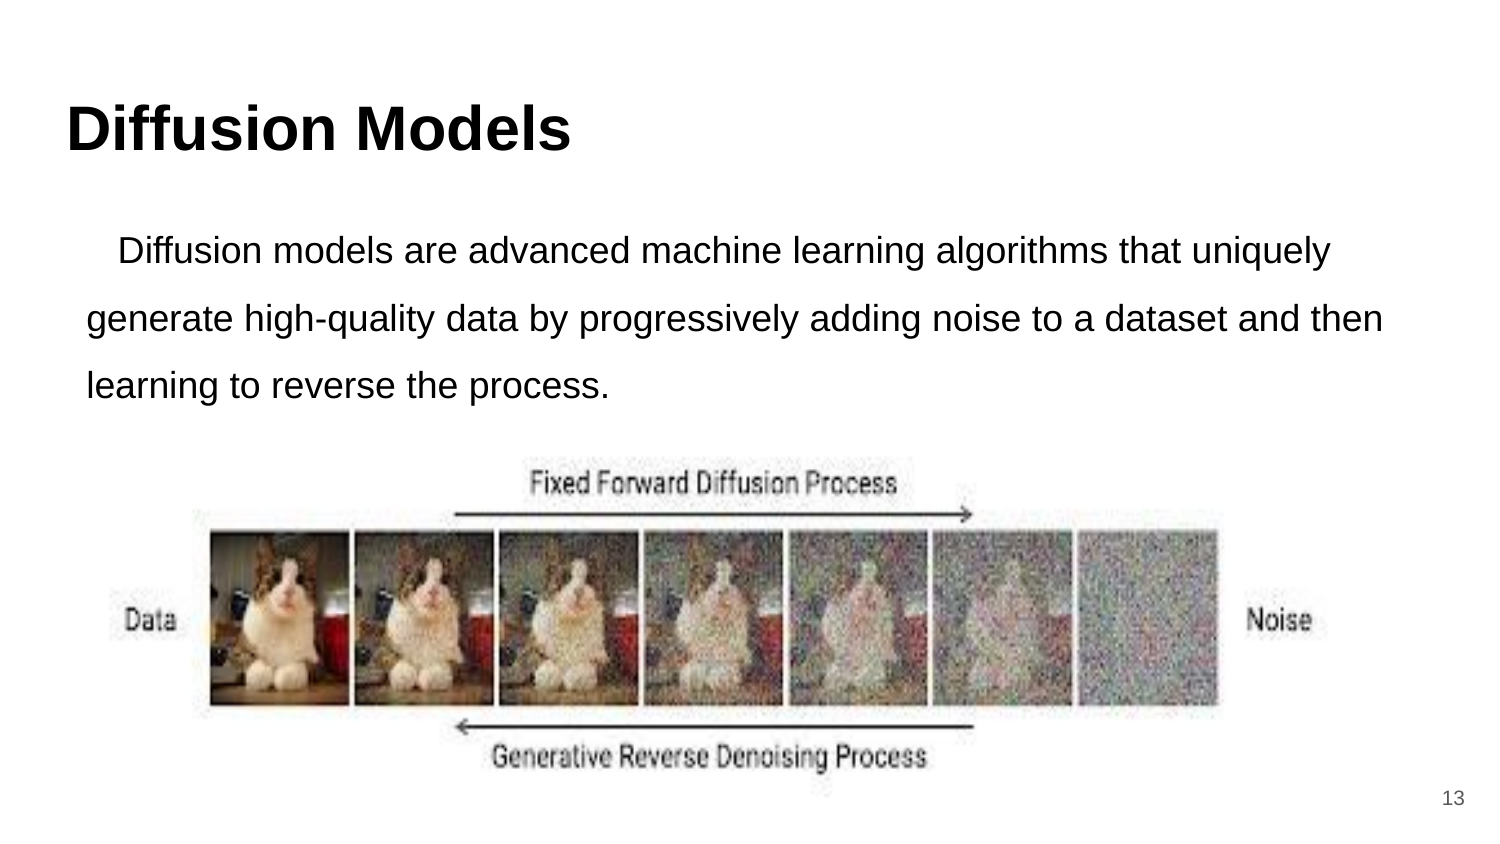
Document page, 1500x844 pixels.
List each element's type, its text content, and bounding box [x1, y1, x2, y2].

picture [68, 405, 1391, 844]
slide_number ‹#› [1396, 764, 1480, 830]
list Diffusion models are advanced machine learning algorithms that uniquely generate high-quality data by progressively adding noise to a dataset and then learning to reverse the process. [51, 189, 1449, 750]
title Diffusion Models [51, 72, 1449, 167]
